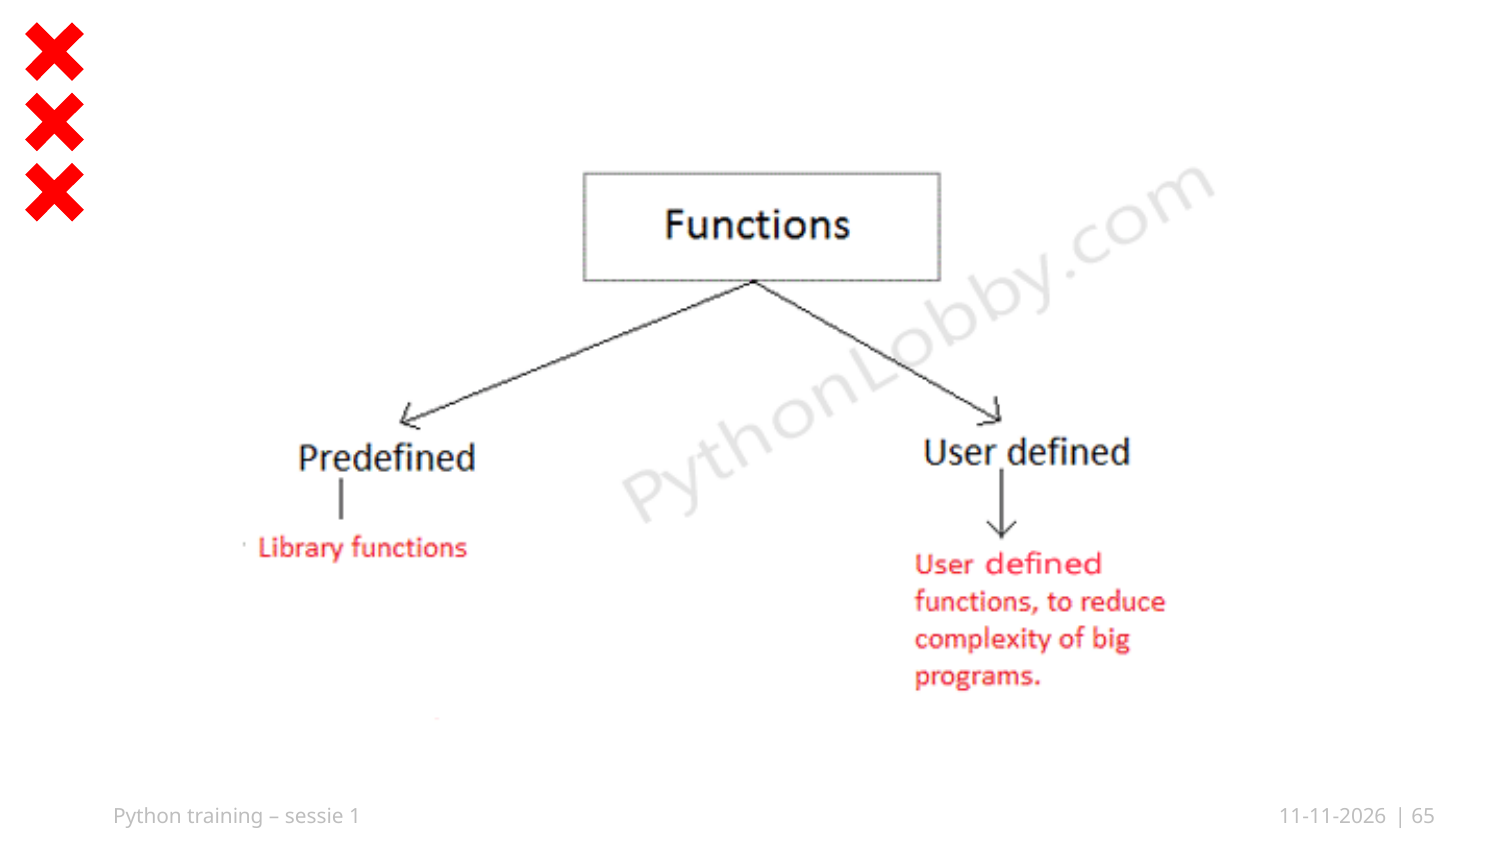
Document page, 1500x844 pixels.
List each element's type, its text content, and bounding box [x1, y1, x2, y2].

picture [176, 138, 1324, 764]
footer Python training – sessie 1 [113, 802, 1129, 833]
slide_number | 65 [1394, 802, 1442, 833]
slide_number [1262, 802, 1387, 833]
